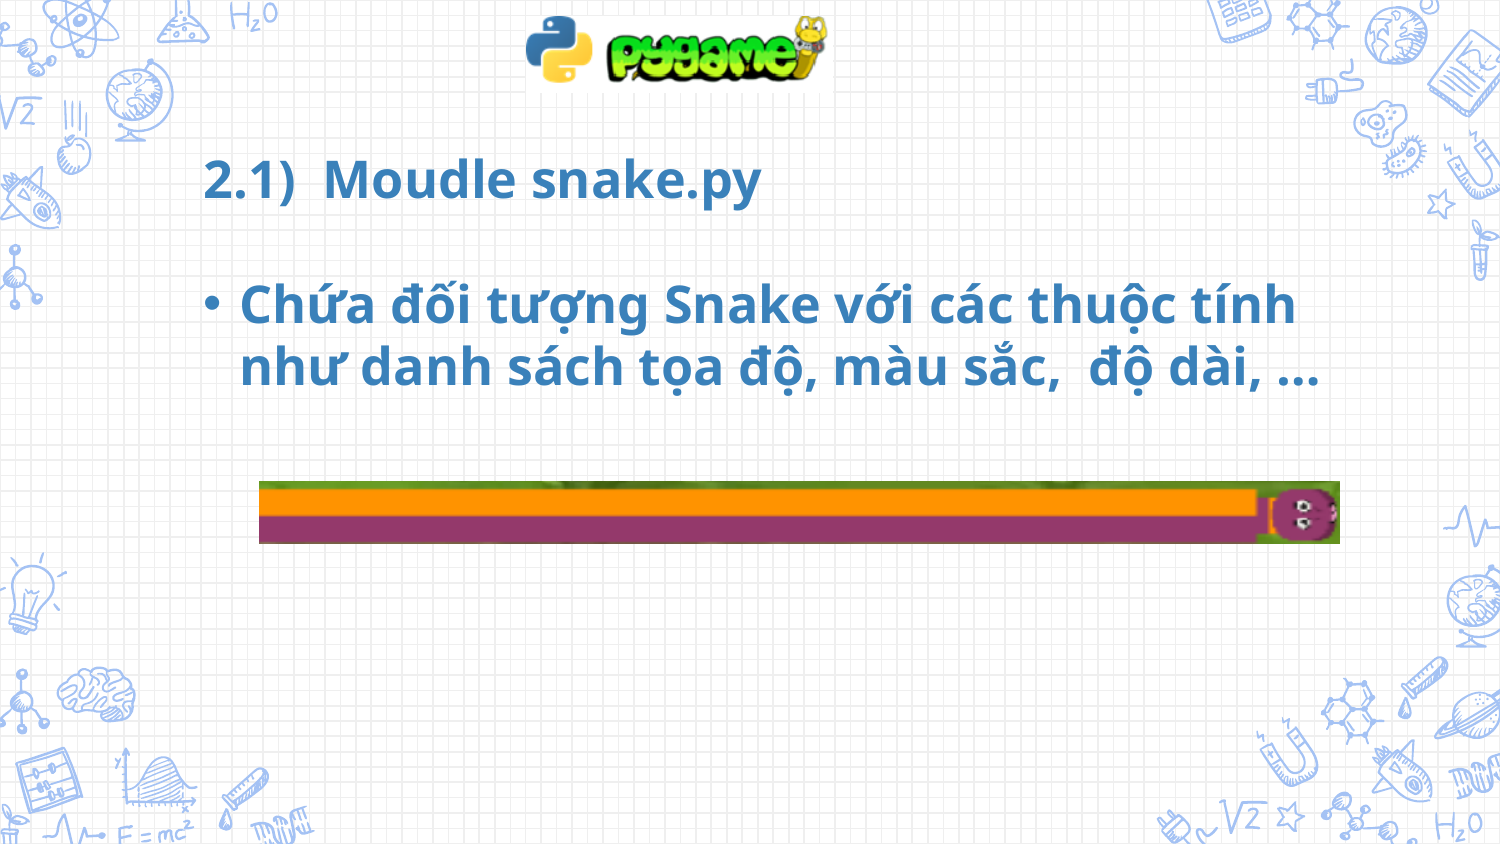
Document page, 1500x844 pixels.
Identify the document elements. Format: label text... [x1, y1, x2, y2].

picture [259, 481, 1340, 544]
text_box 2.1) Moudle snake.py Chứa đối tượng Snake với các thuộc tính như danh sách tọa độ, màu sắc, độ dài, … [189, 139, 1360, 592]
picture [526, 16, 833, 93]
